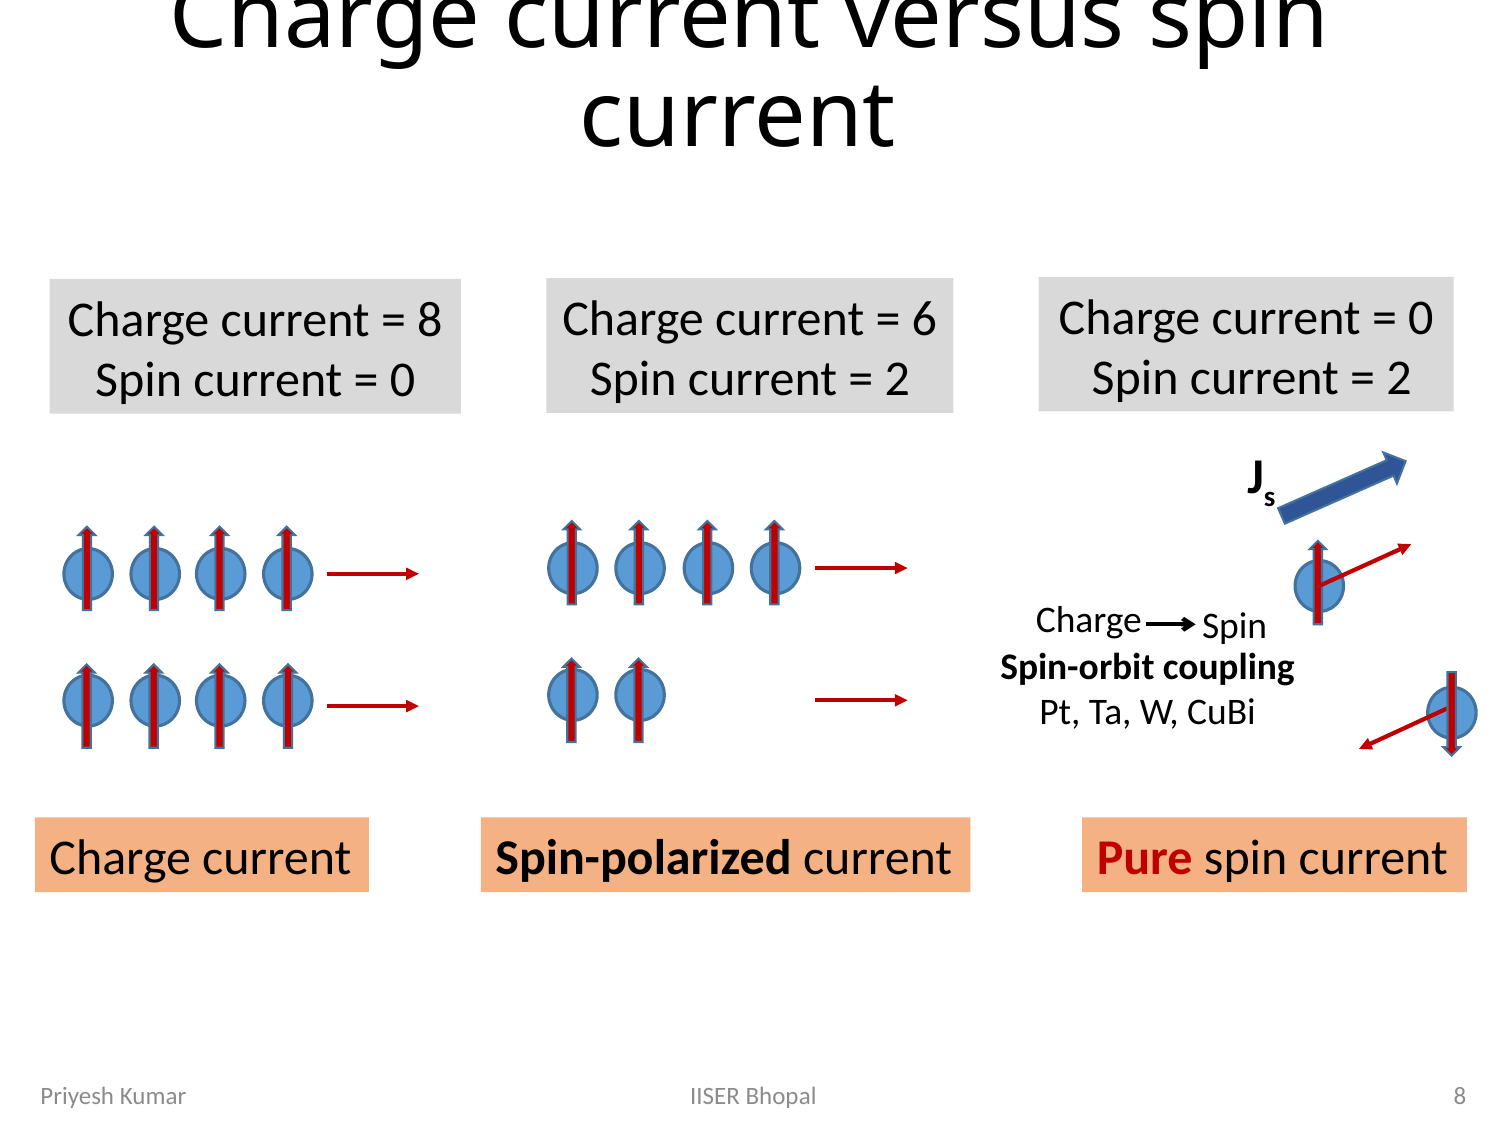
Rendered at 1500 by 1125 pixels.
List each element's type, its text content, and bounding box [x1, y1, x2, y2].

text_box Charge current [34, 817, 369, 893]
text_box Charge current = 0 Spin current = 2 [1038, 276, 1454, 412]
slide_number 8 [1143, 1065, 1482, 1125]
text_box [548, 521, 908, 743]
text_box Spin-polarized current [480, 817, 971, 893]
text_box Charge current = 8 Spin current = 0 [49, 278, 461, 414]
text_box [977, 587, 1232, 741]
text_box Pure spin current [1082, 817, 1467, 893]
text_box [1232, 436, 1477, 756]
footer IISER Bhopal [500, 1064, 1007, 1125]
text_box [63, 526, 419, 748]
title Charge current versus spin current [0, 0, 1500, 146]
slide_number Priyesh Kumar [25, 1065, 363, 1125]
text_box Charge current = 6 Spin current = 2 [546, 278, 954, 413]
